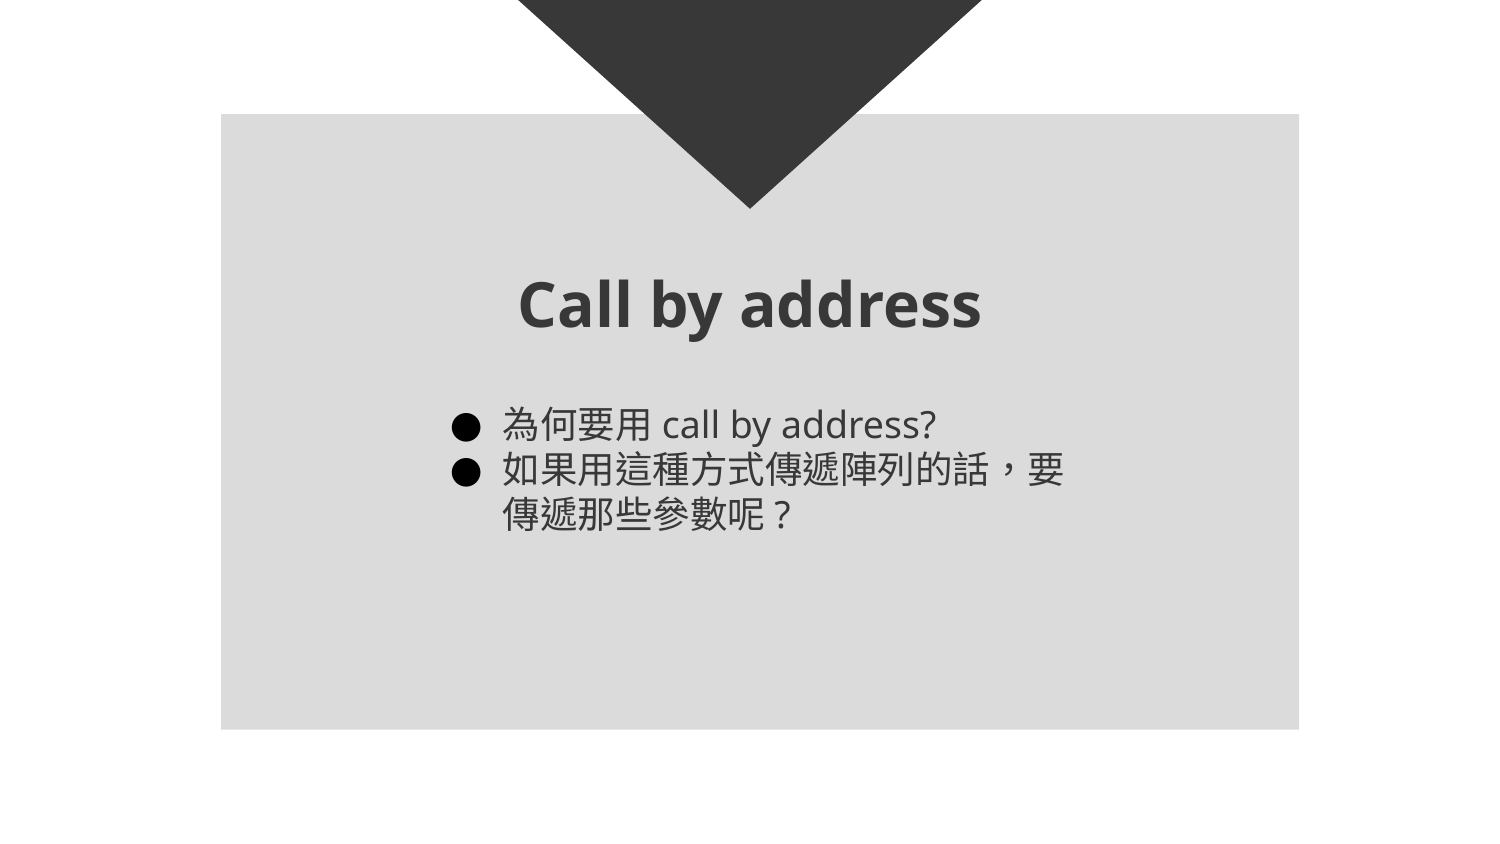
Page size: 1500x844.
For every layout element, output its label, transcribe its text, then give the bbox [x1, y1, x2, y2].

list 為何要用call by address? 如果用這種方式傳遞陣列的話，要傳遞那些參數呢? [412, 385, 1087, 630]
title Call by address [276, 249, 1224, 337]
